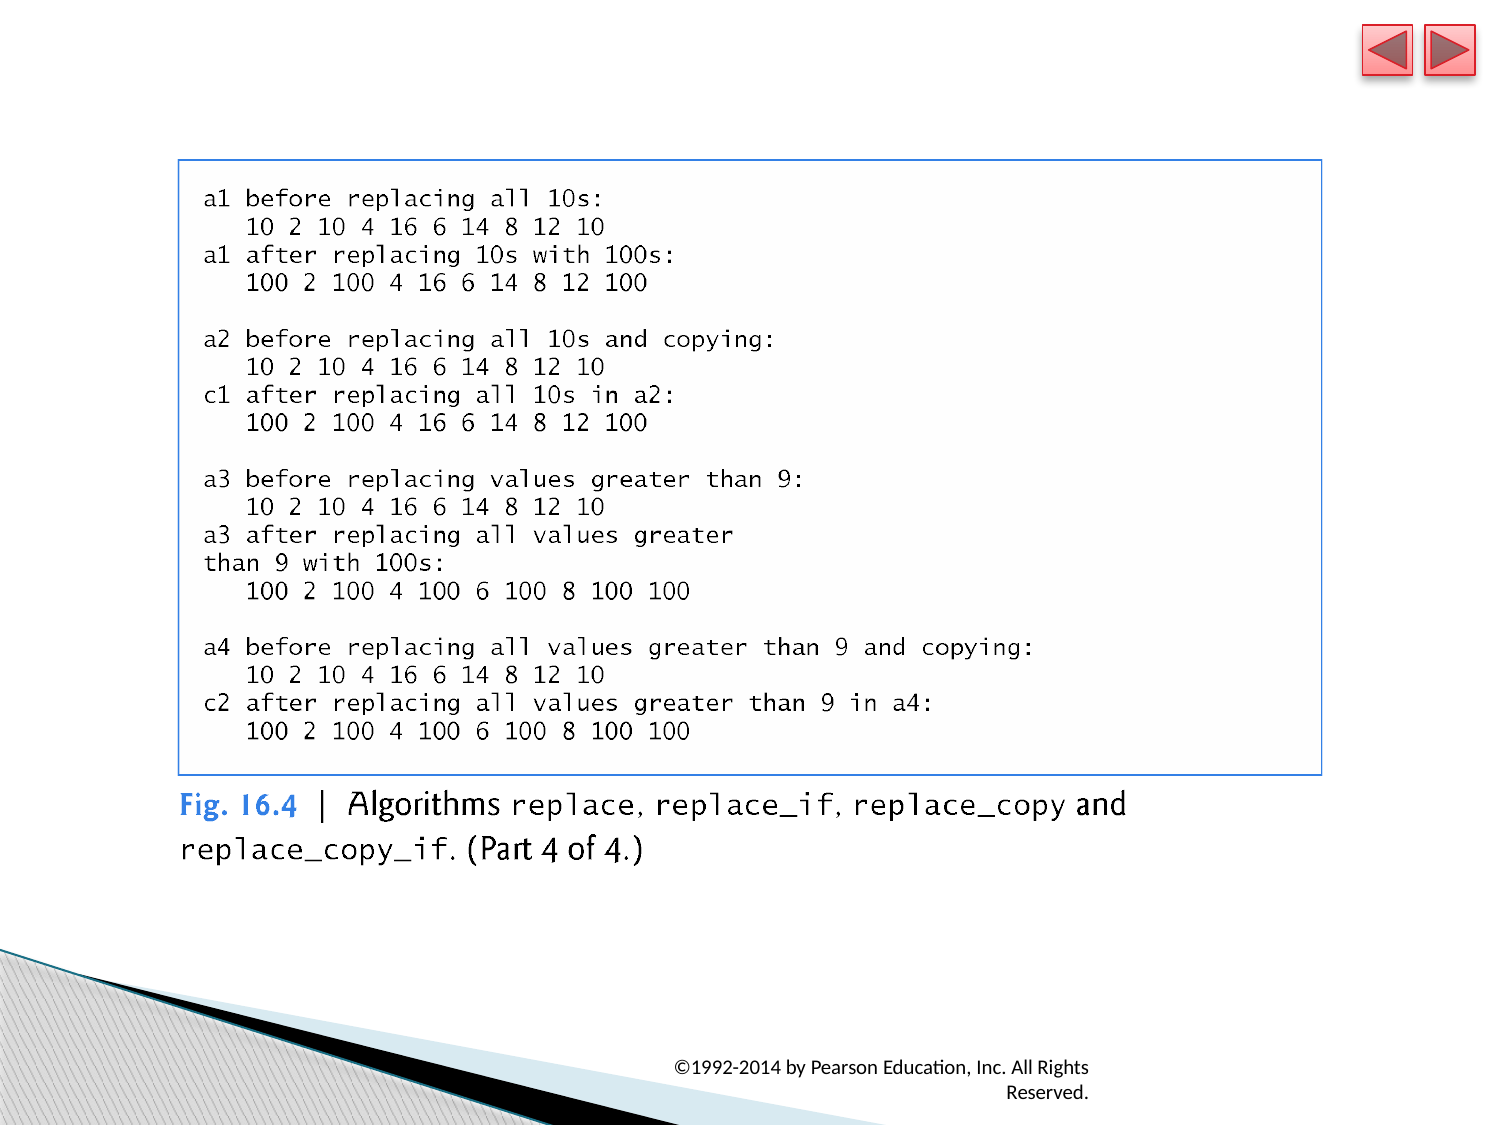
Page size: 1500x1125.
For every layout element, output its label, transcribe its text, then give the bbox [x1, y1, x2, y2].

footer ©1992-2014 by Pearson Education, Inc. All Rights Reserved. [650, 1051, 1105, 1112]
picture [0, 106, 1500, 1018]
